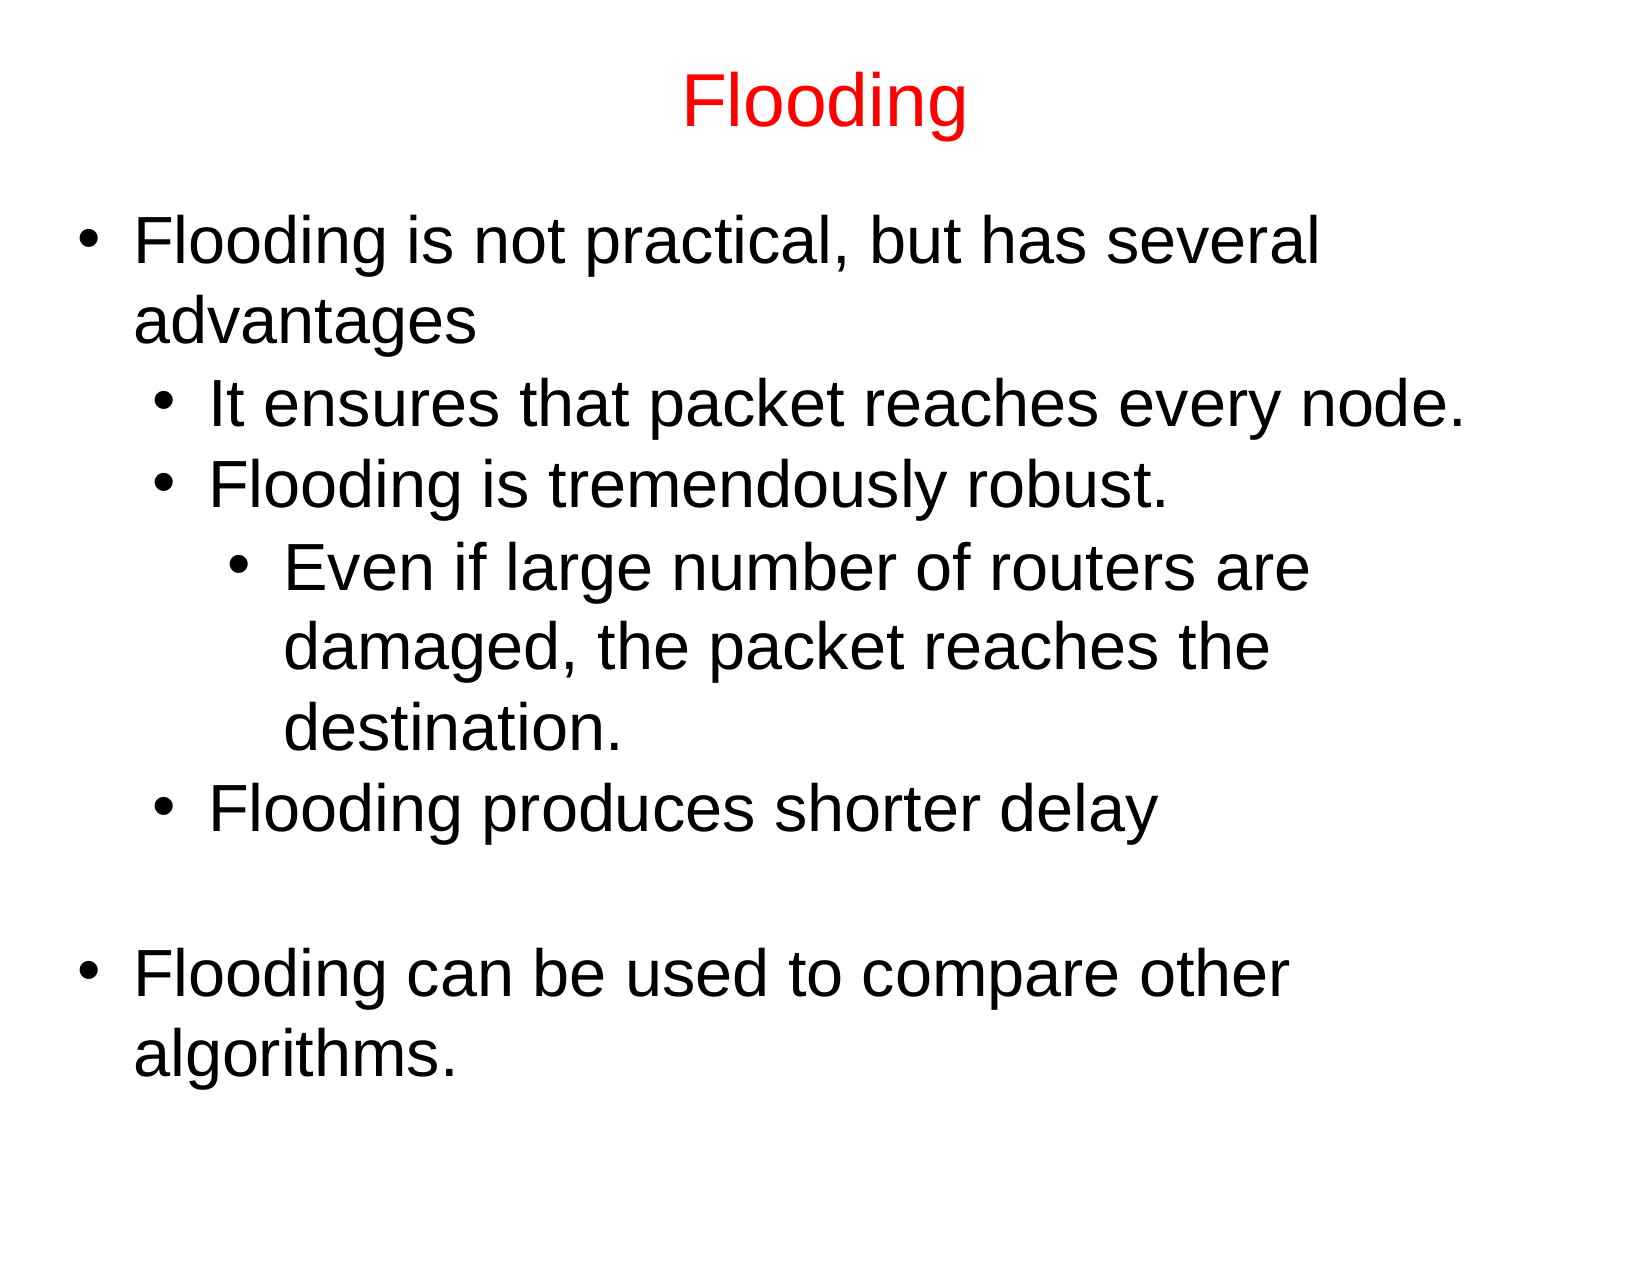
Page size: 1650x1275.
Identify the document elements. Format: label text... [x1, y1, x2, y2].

text_box Flooding is not practical, but has several advantages It ensures that packet reaches every node. Flooding is tremendously robust. Even if large number of routers are damaged, the packet reaches the destination. Flooding produces shorter delay Flooding can be used to compare other algorithms. [75, 195, 1613, 1172]
title Flooding [678, 48, 972, 195]
